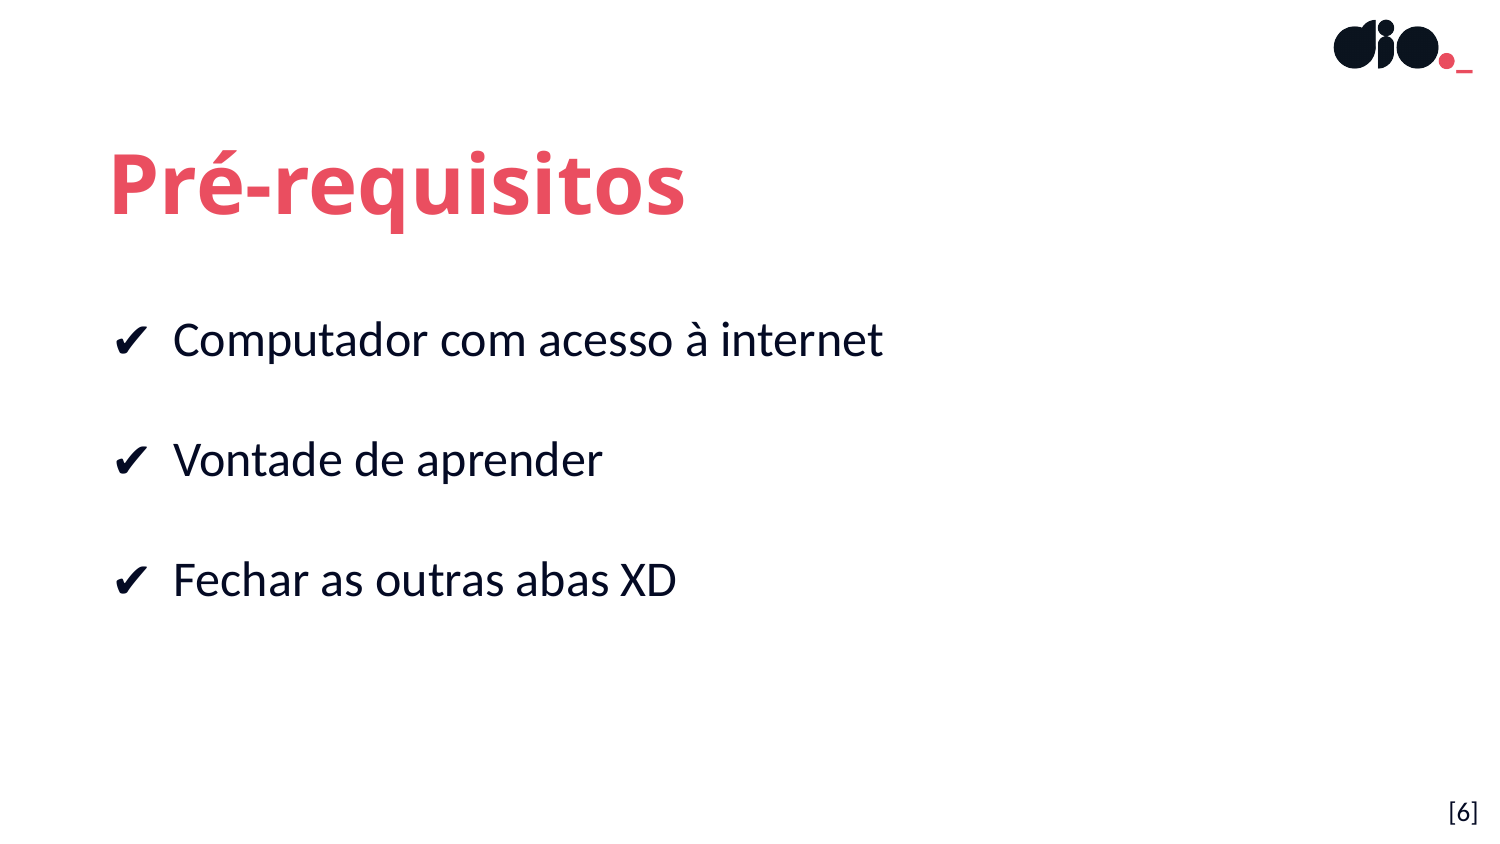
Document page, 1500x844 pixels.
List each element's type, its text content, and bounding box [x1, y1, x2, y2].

slide_number [‹#›] [1403, 779, 1494, 844]
text_box Computador com acesso à internet Vontade de aprender Fechar as outras abas XD [83, 305, 1399, 607]
picture [1333, 19, 1473, 74]
text_box Pré-requisitos [92, 104, 1408, 243]
